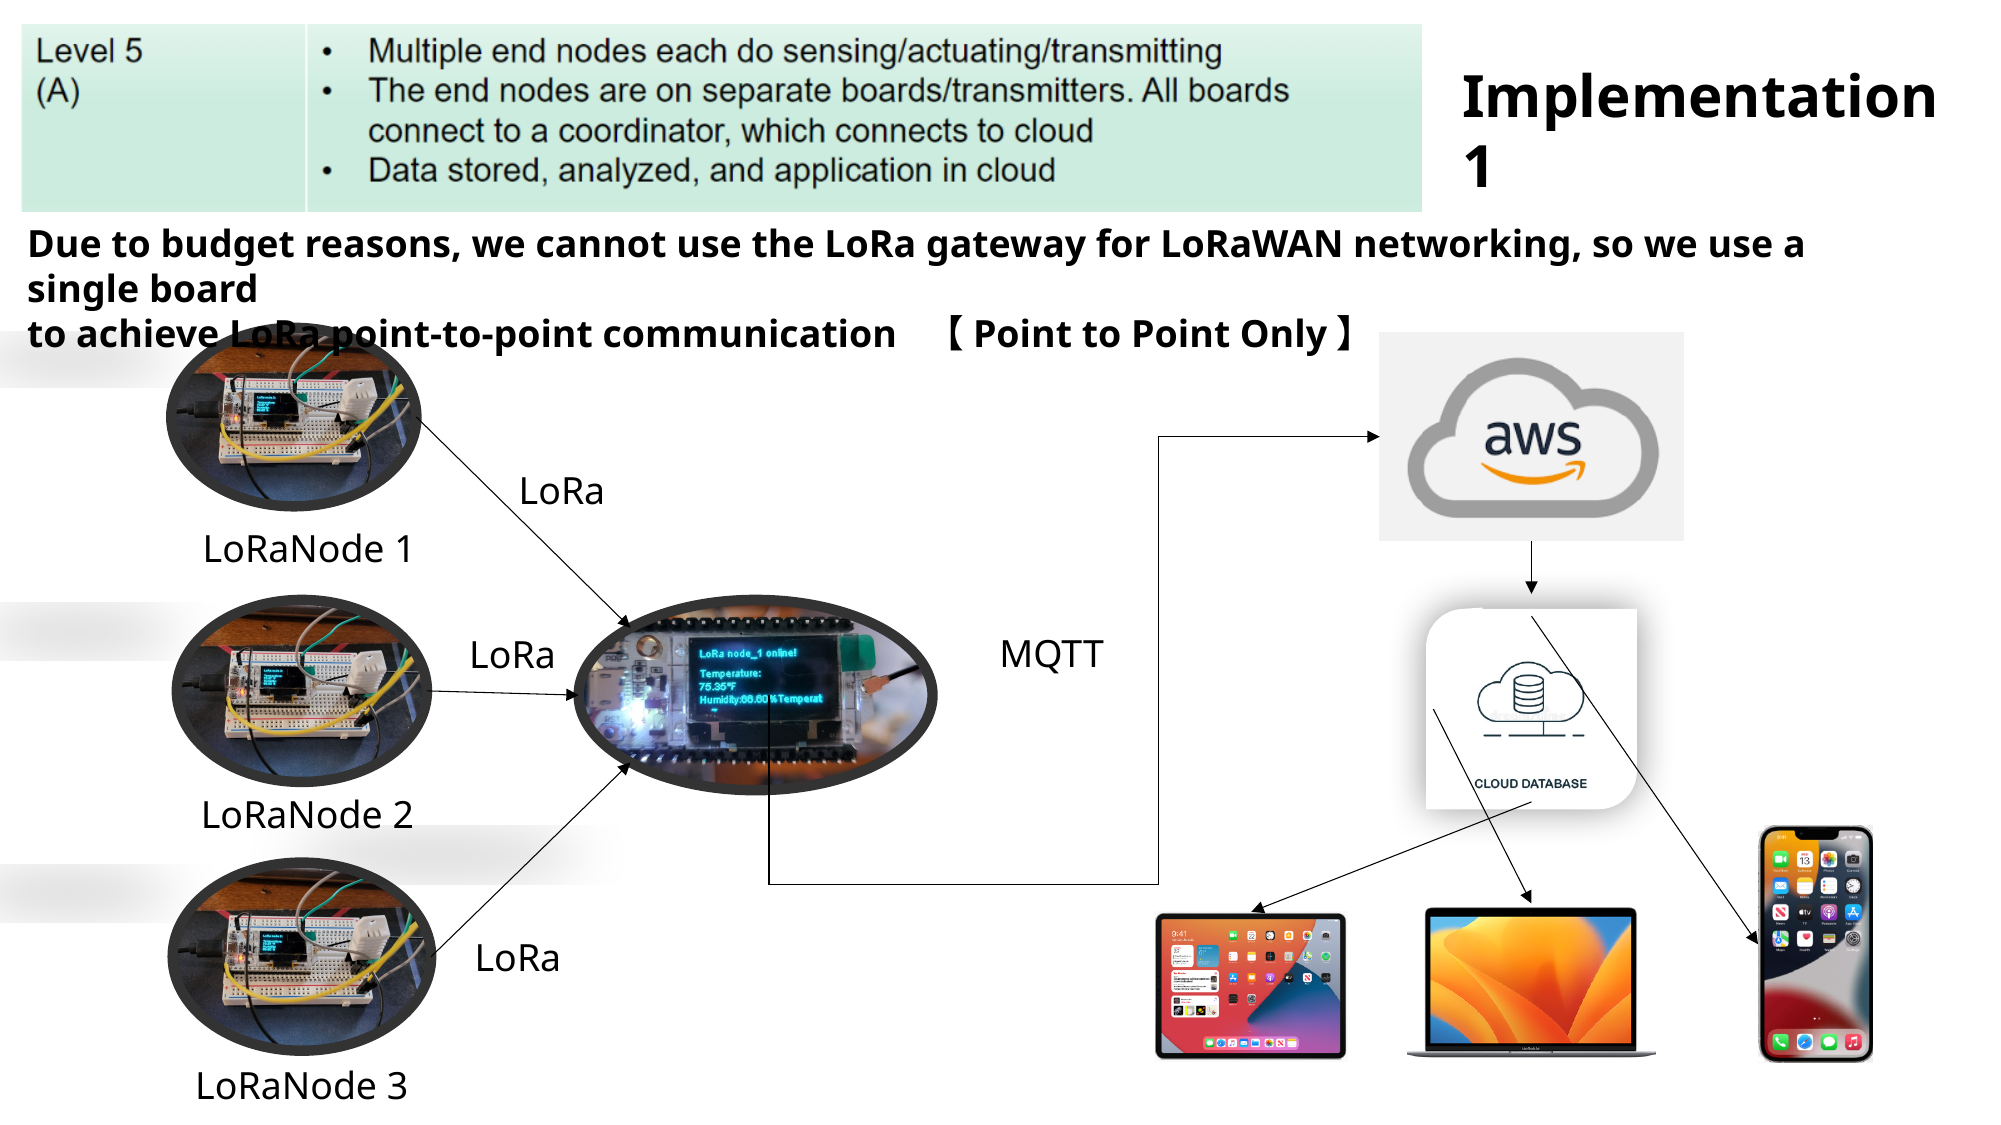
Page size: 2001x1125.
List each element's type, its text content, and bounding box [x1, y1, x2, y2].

picture [172, 862, 432, 1051]
picture [1379, 332, 1684, 541]
text_box LoRaNode 1 [178, 517, 416, 577]
text_box LoRaNode 2 [186, 783, 431, 844]
text_box LoRa [454, 628, 571, 684]
picture [20, 24, 1422, 212]
text_box LoRa [459, 957, 577, 987]
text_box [1251, 708, 1434, 912]
picture [171, 327, 417, 507]
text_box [1629, 708, 1758, 945]
text_box LoRaNode 3 [180, 1054, 424, 1115]
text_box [431, 762, 631, 957]
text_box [932, 436, 1380, 695]
text_box Due to budget reasons, we cannot use the LoRa gateway for LoRaWAN networking, so we use a single board to achieve LoRa point-to-point communication 【Point to Point Only】 [12, 212, 1902, 363]
picture [1155, 911, 1348, 1063]
picture [1757, 825, 1873, 1063]
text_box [416, 417, 631, 628]
text_box Implementation 1 [1447, 51, 1973, 207]
picture [1433, 616, 1630, 802]
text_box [426, 690, 579, 695]
picture [1407, 903, 1656, 1071]
picture [584, 517, 927, 872]
picture [176, 599, 427, 782]
